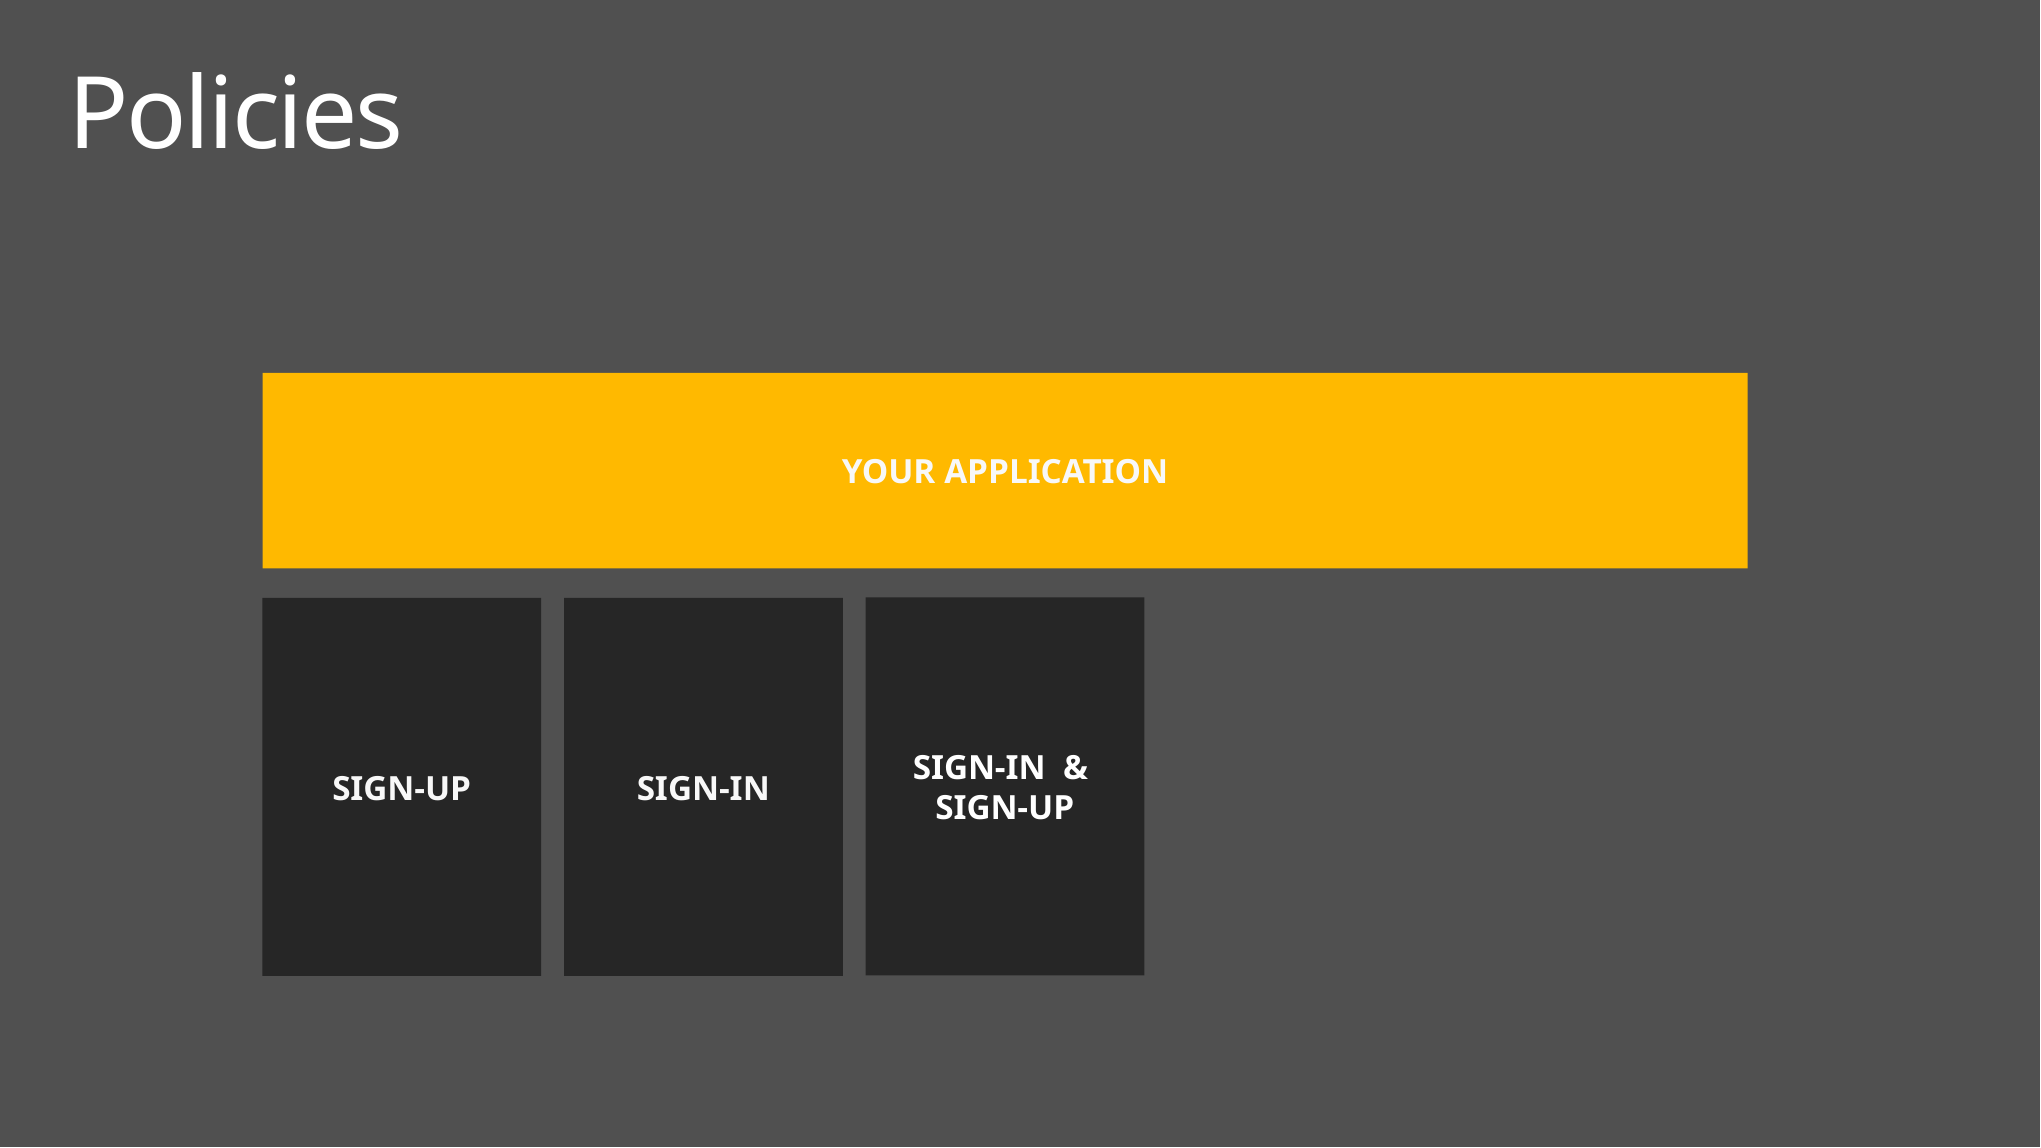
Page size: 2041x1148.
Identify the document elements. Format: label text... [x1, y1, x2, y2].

text_box SIGN-IN & SIGN-UP [865, 596, 1145, 976]
text_box SIGN-UP [262, 597, 542, 977]
text_box Policies [44, 47, 1957, 196]
text_box YOUR APPLICATION [262, 372, 1749, 569]
text_box SIGN-IN [563, 597, 844, 977]
